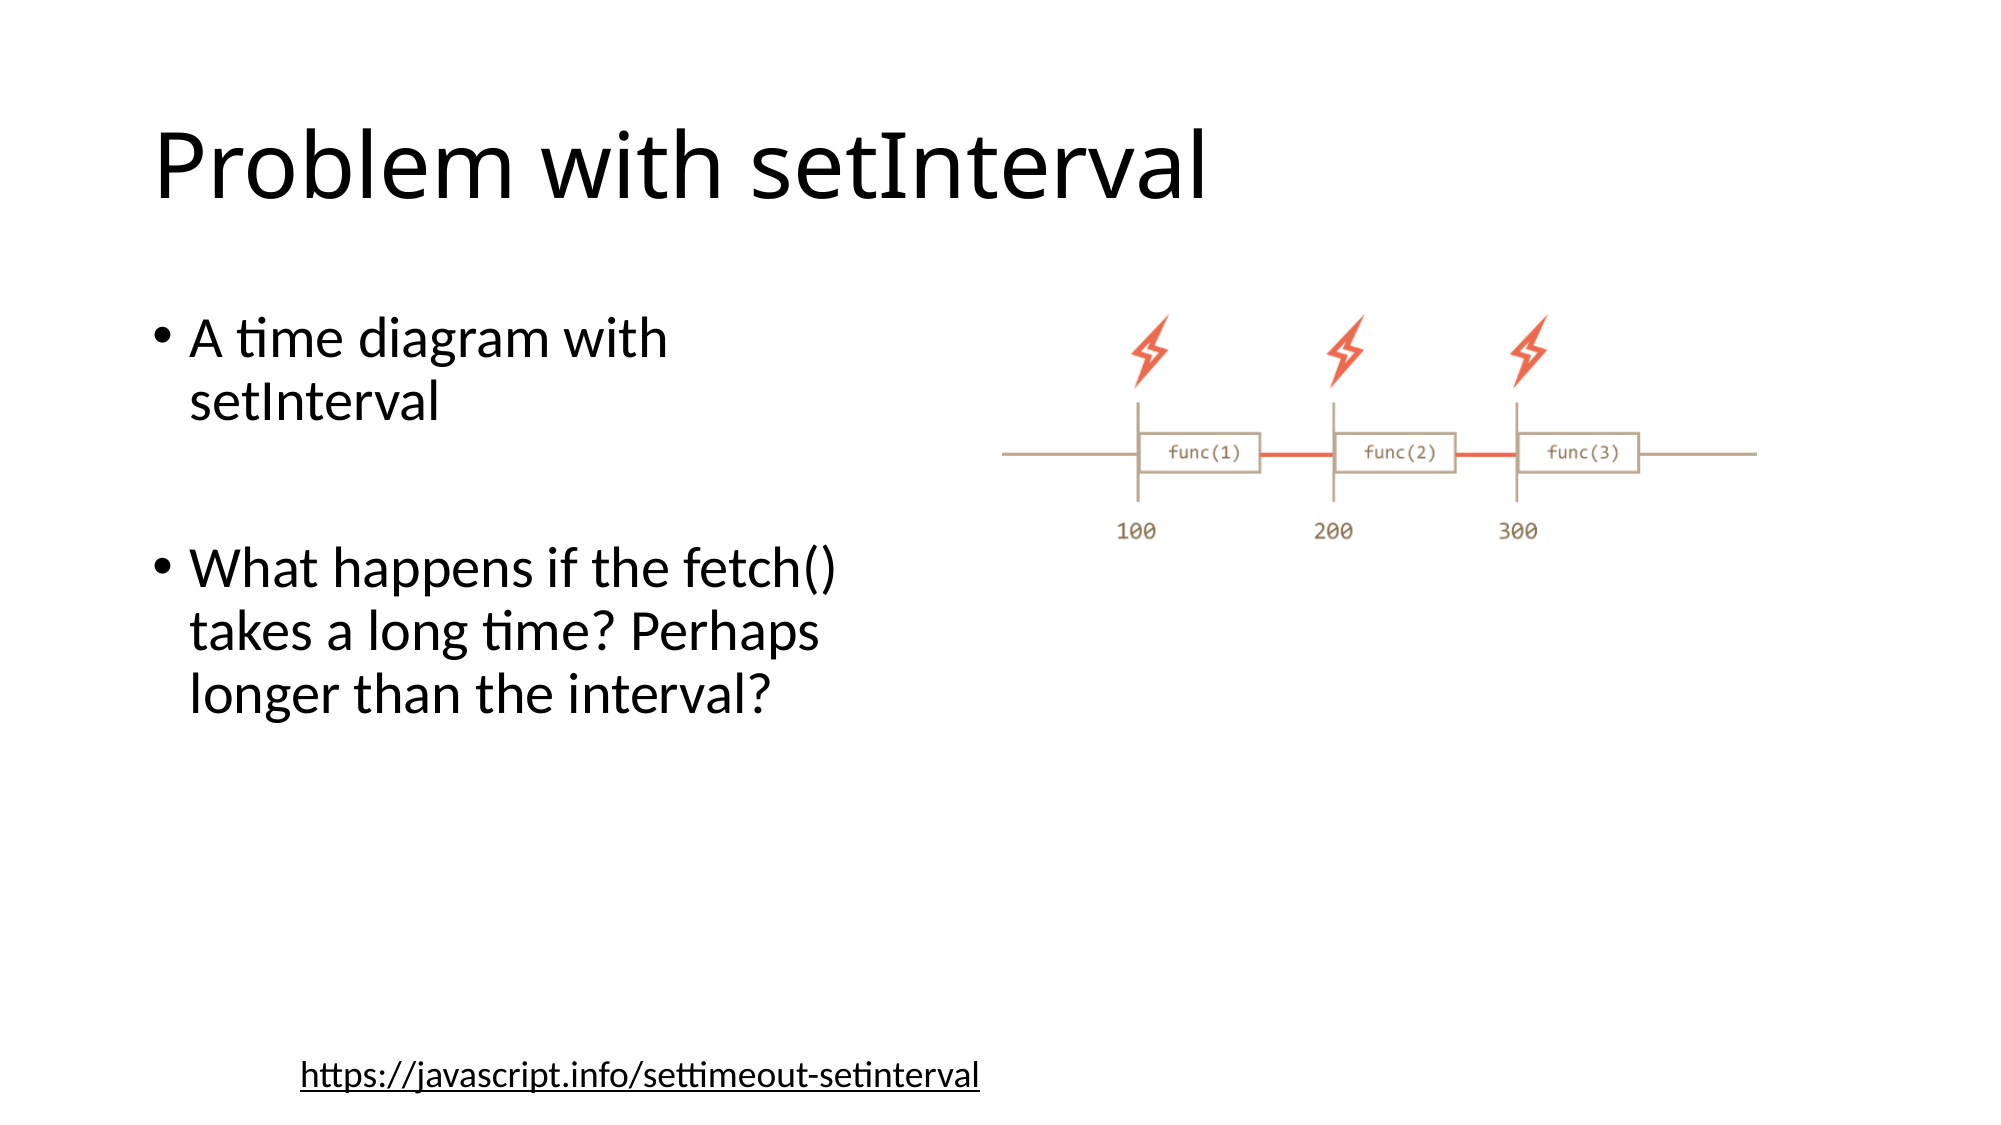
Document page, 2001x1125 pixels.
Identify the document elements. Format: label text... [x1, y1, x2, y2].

picture [952, 299, 1830, 573]
list A time diagram with setInterval What happens if the fetch() takes a long time? Perhaps longer than the interval? [137, 299, 886, 1014]
title Problem with setInterval [137, 59, 1863, 278]
text_box https://javascript.info/settimeout-setinterval [285, 1042, 1004, 1103]
